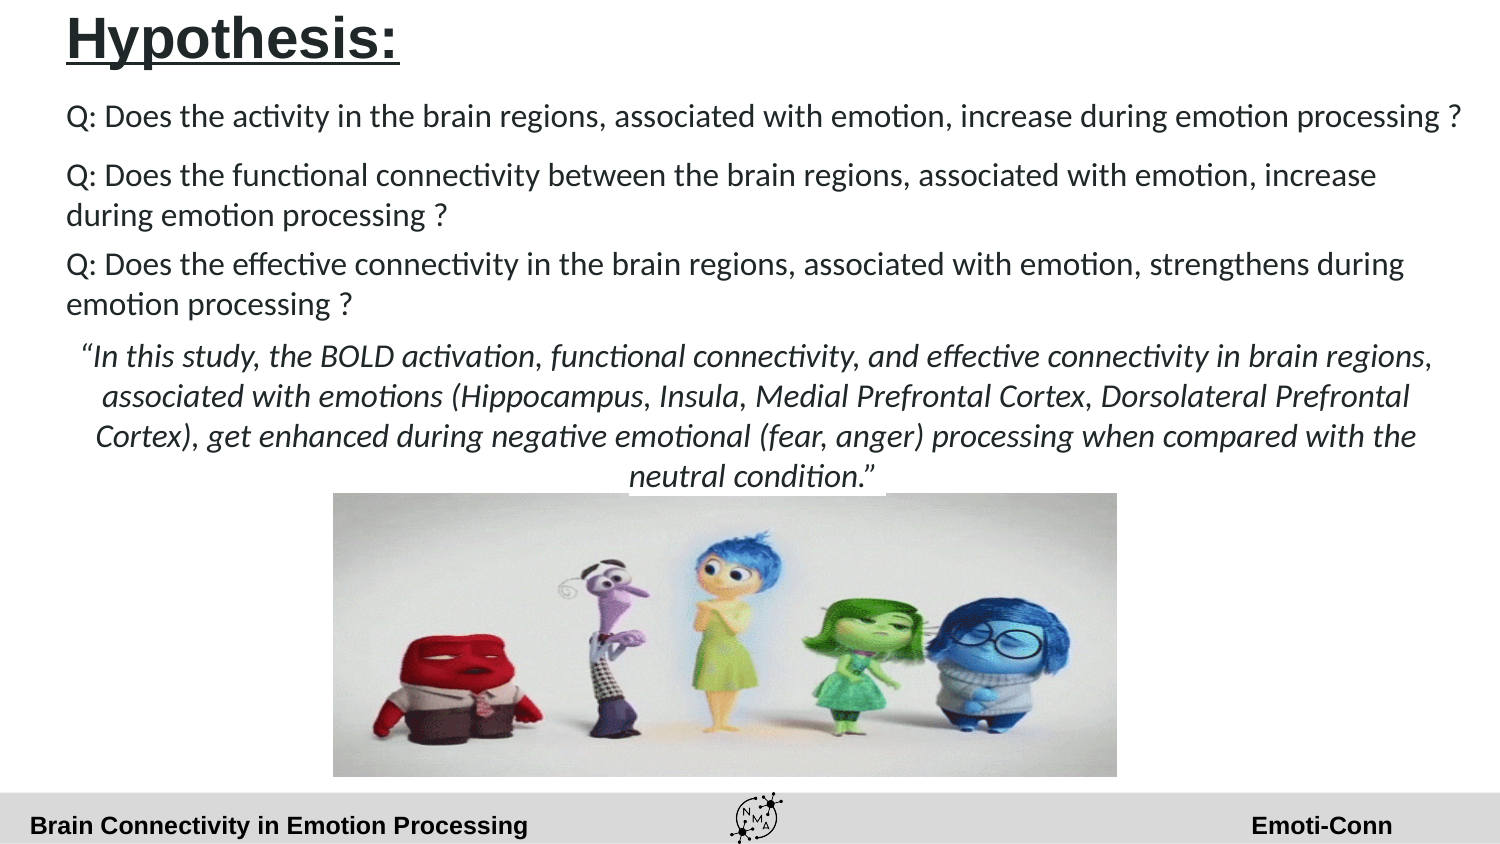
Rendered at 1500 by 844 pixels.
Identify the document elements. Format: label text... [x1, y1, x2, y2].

text_box Q: Does the functional connectivity between the brain regions, associated with emotion, increase during emotion processing ? [51, 138, 1426, 227]
title Hypothesis: [51, 0, 1449, 79]
list Q: Does the activity in the brain regions, associated with emotion, increase during emotion processing ? [51, 79, 1487, 191]
text_box Q: Does the effective connectivity in the brain regions, associated with emotion, strengthens during emotion processing ? [51, 227, 1449, 319]
picture [730, 792, 783, 844]
picture [333, 493, 1117, 777]
text_box “In this study, the BOLD activation, functional connectivity, and effective connectivity in brain regions, associated with emotions (Hippocampus, Insula, Medial Prefrontal Cortex, Dorsolateral Prefrontal Cortex), get enhanced during negative emotional (fear, anger) processing when compared with the neutral condition.” [39, 319, 1476, 509]
